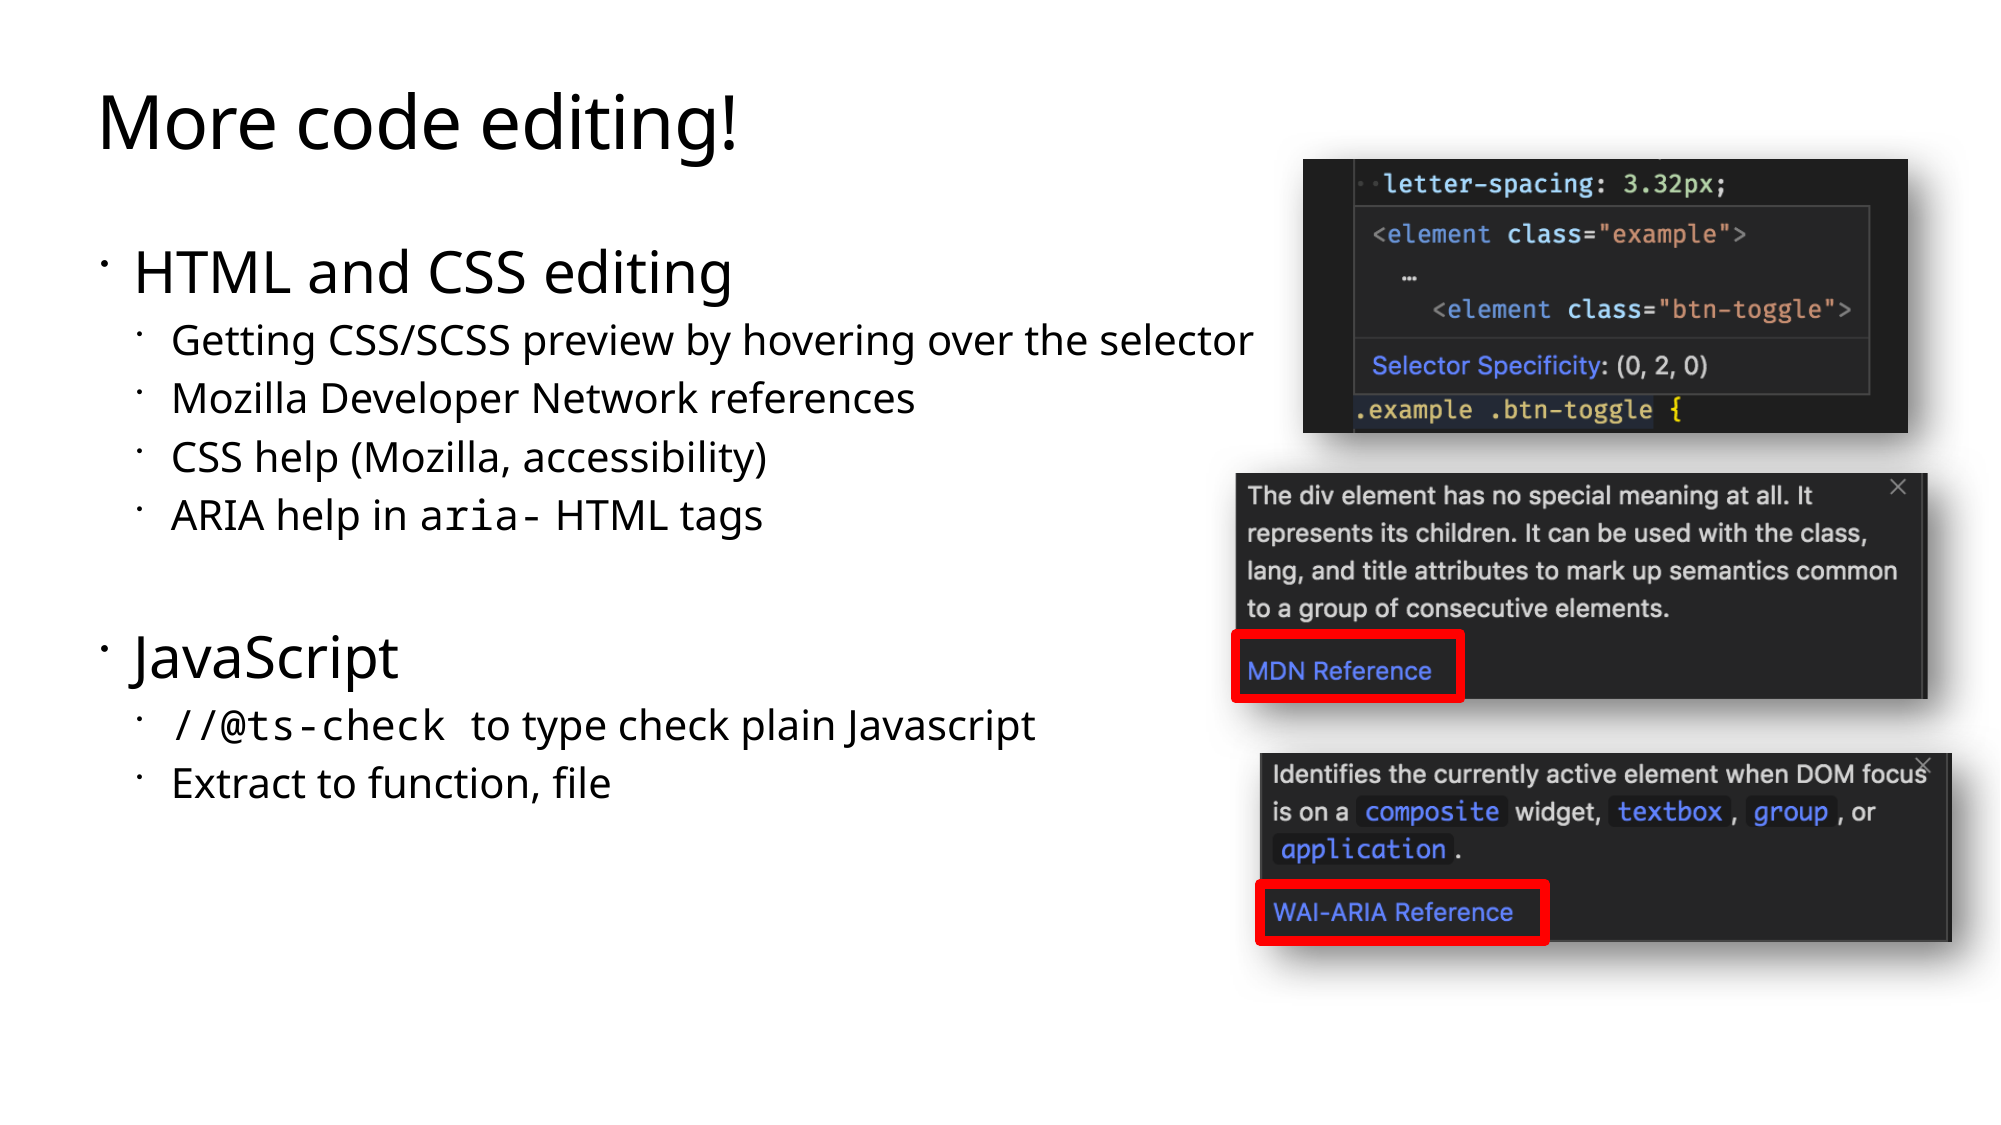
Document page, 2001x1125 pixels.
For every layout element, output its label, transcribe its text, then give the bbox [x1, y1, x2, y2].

title More code editing! [96, 75, 1904, 166]
picture [1303, 159, 1909, 433]
picture [1235, 472, 1928, 699]
picture [1259, 752, 1952, 942]
list HTML and CSS editing Getting CSS/SCSS preview by hovering over the selector Mozilla Developer Network references CSS help (Mozilla, accessibility) ARIA help in aria- HTML tags JavaScript //@ts-check to type check plain Javascript Extract to function, file [95, 235, 1290, 803]
